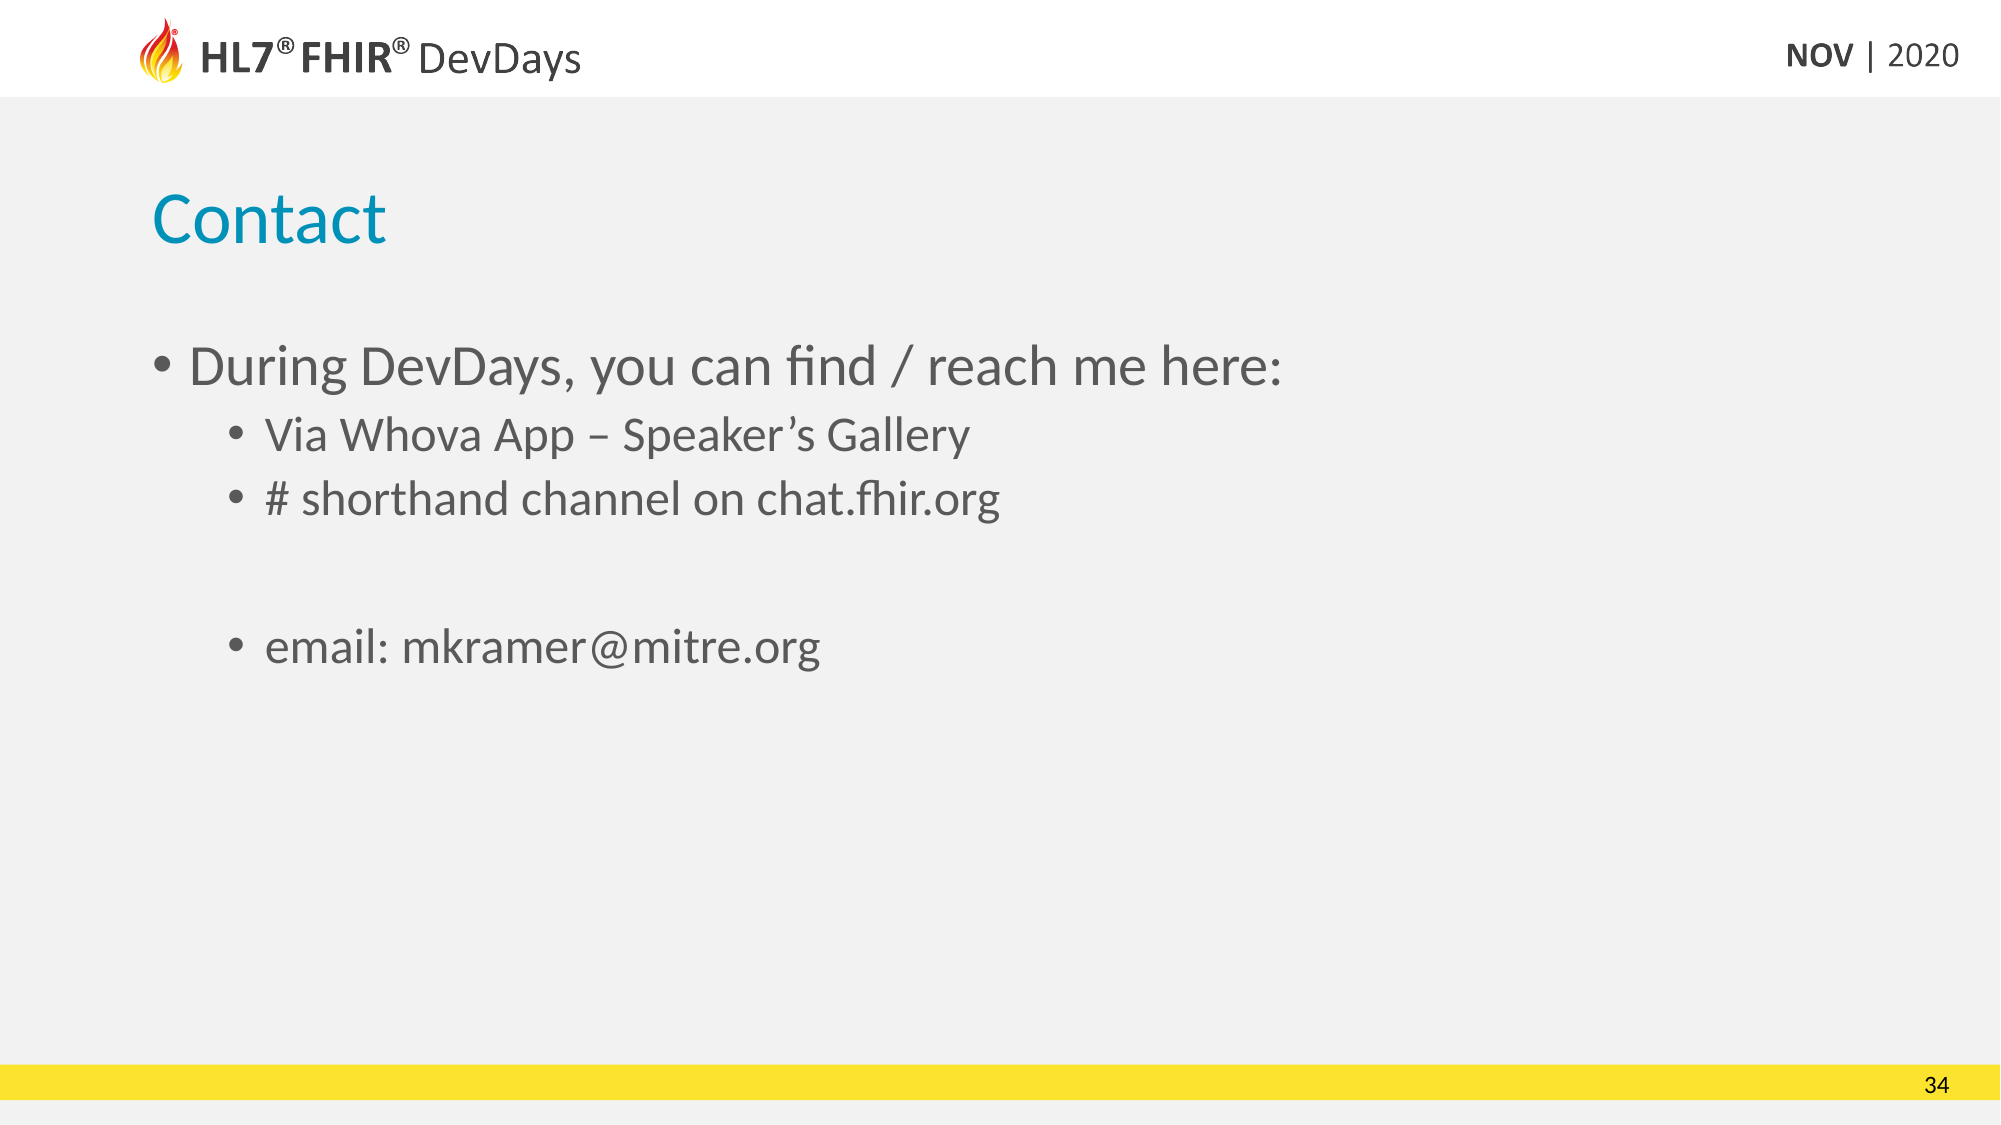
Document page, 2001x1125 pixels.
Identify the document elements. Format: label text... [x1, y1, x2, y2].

picture [137, 13, 593, 85]
list During DevDays, you can find / reach me here: Via Whova App – Speaker’s Gallery # shorthand channel on chat.fhir.org email: mkramer@mitre.org [137, 327, 1863, 1021]
title Contact [137, 171, 1863, 317]
picture [1764, 10, 1979, 85]
